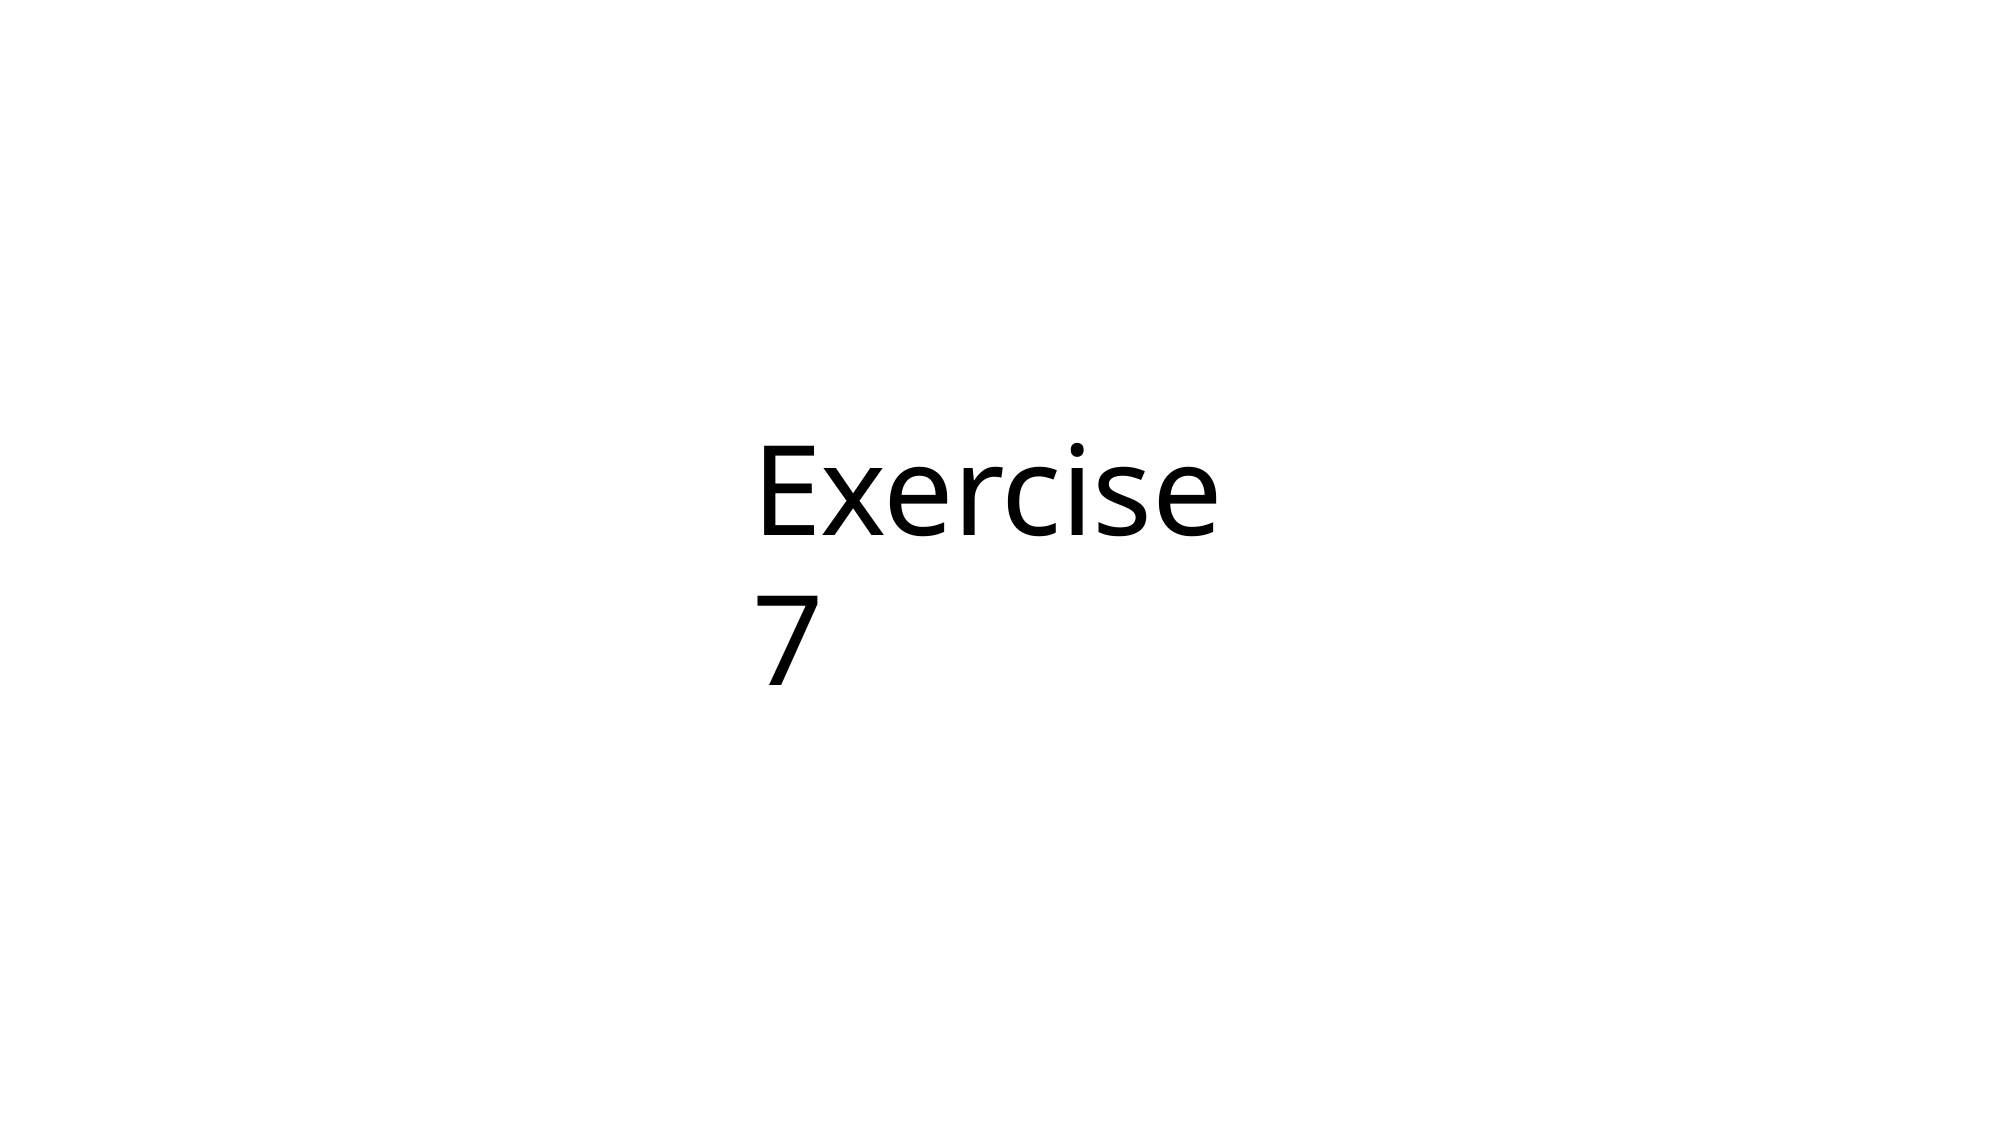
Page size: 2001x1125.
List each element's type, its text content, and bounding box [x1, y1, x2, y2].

title Exercise 7 [750, 408, 1250, 711]
